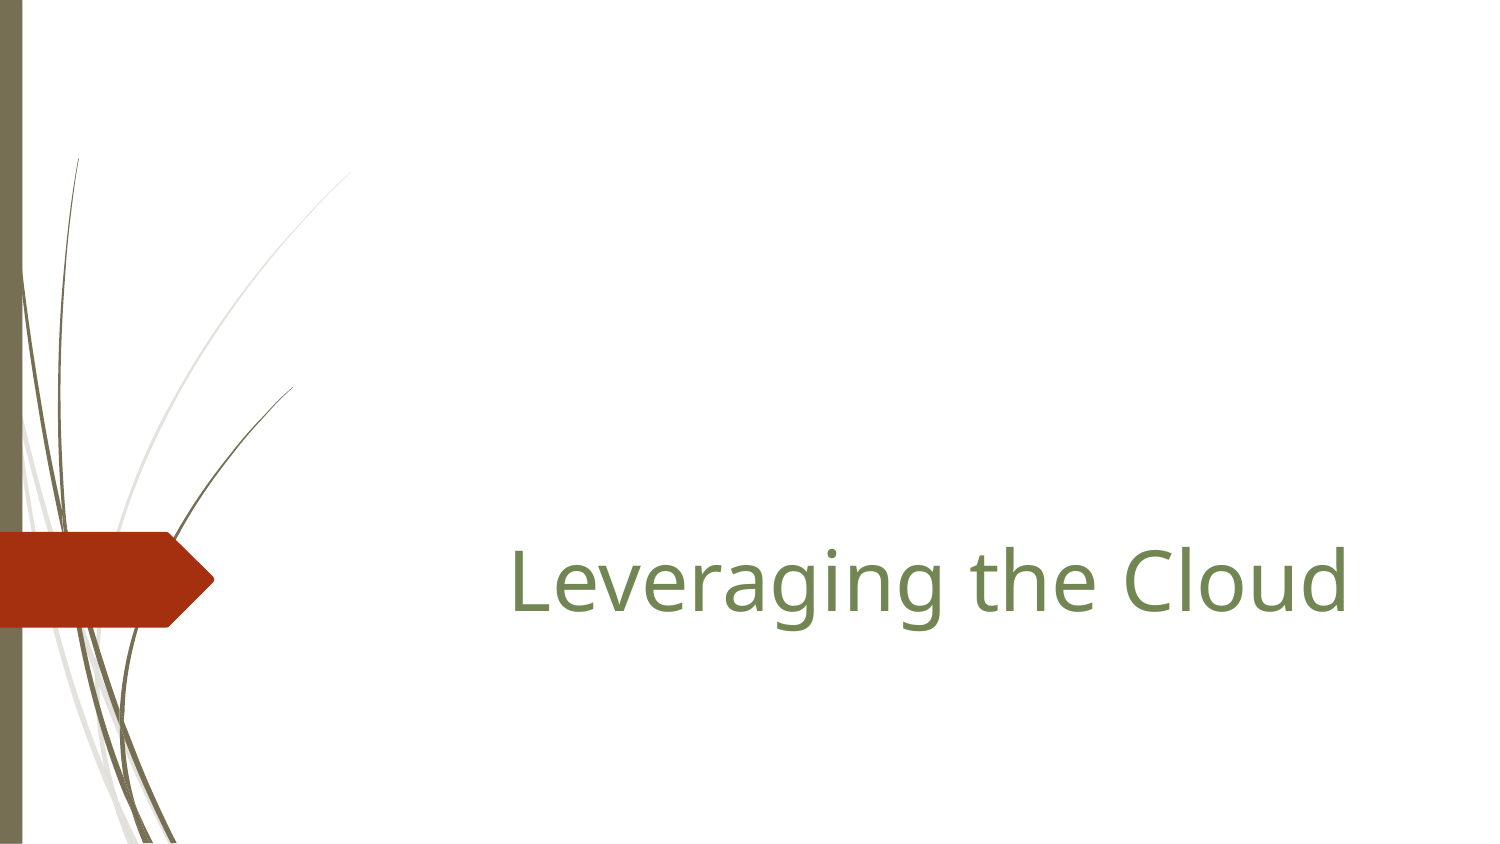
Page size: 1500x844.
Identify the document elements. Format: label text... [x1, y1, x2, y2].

text_box Leveraging the Cloud [132, 297, 1368, 636]
